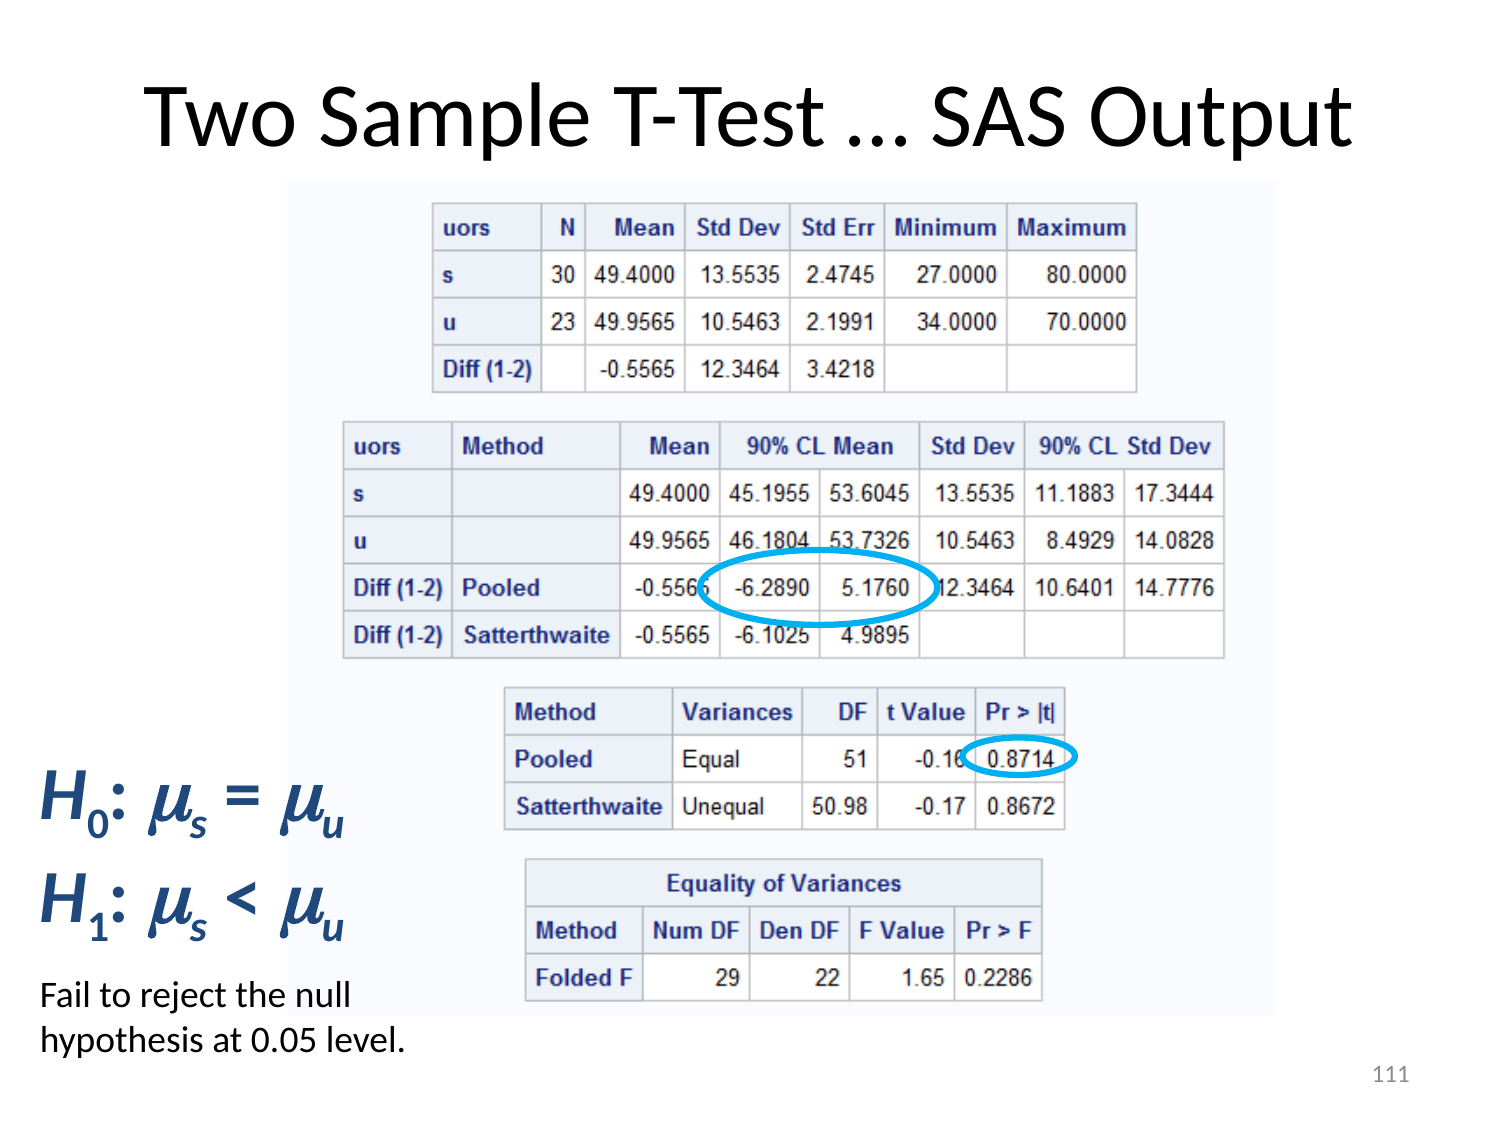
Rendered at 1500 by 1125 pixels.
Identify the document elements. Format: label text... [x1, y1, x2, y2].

text_box H0: s = u H1: s < u [24, 737, 282, 957]
picture [287, 179, 1276, 1017]
slide_number 111 [1074, 1042, 1425, 1103]
text_box Fail to reject the null hypothesis at 0.05 level. [24, 962, 444, 1068]
title Two Sample T-Test … SAS Output [75, 45, 1425, 175]
